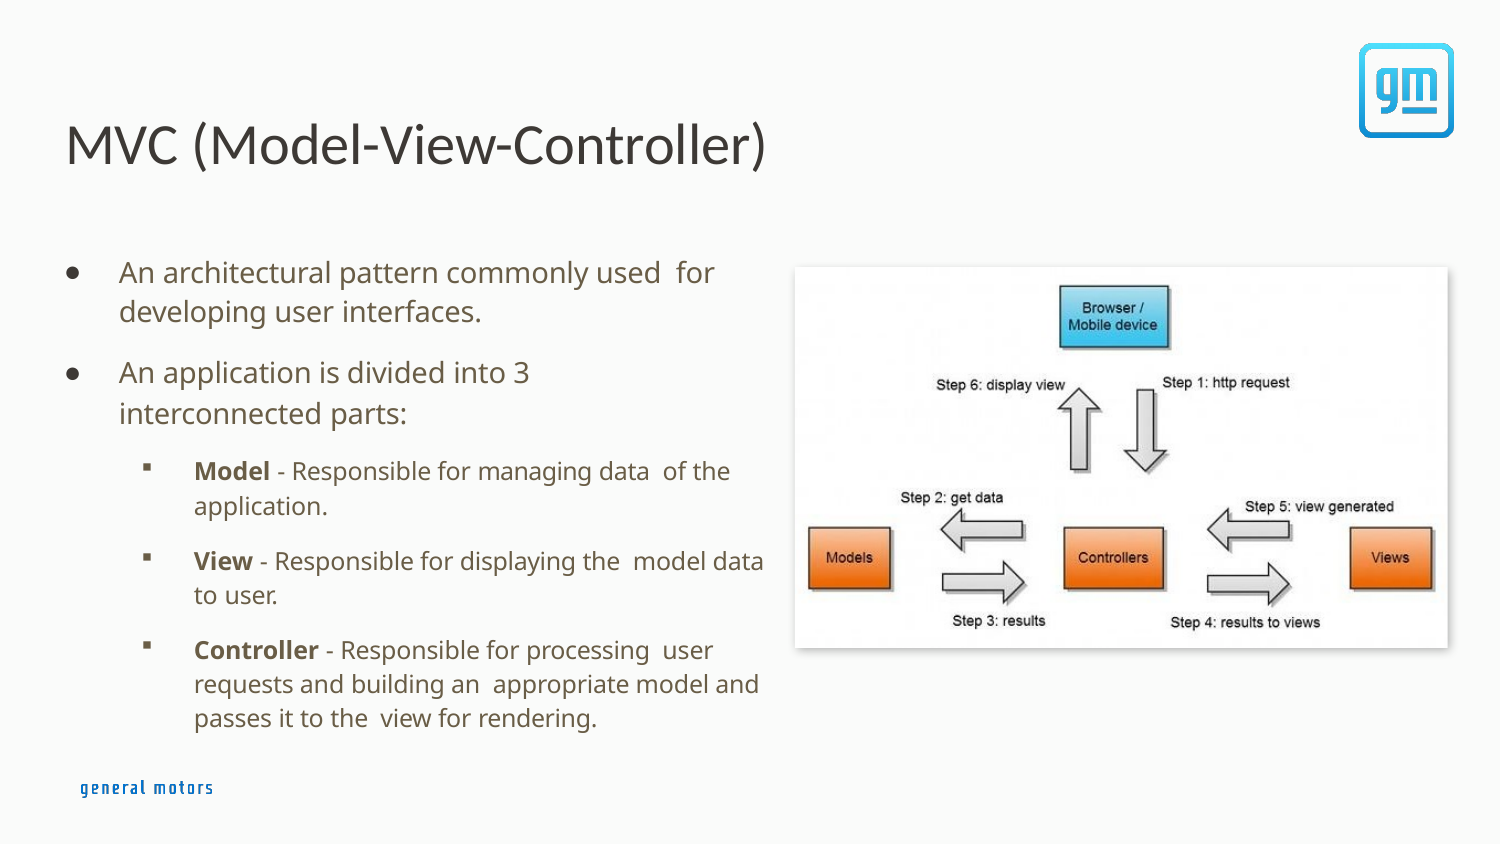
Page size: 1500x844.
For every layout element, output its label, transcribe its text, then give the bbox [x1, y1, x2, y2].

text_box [789, 266, 1450, 650]
picture [1359, 132, 1454, 138]
picture [81, 780, 212, 798]
text_box An architectural pattern commonly used for developing user interfaces. An application is divided into 3 interconnected parts: Model - Responsible for managing data of the application. View - Responsible for displaying the model data to user. Controller - Responsible for processing user requests and building an appropriate model and passes it to the view for rendering. [61, 247, 790, 733]
picture [1359, 43, 1454, 133]
title MVC (Model-View-Controller) [63, 33, 859, 177]
